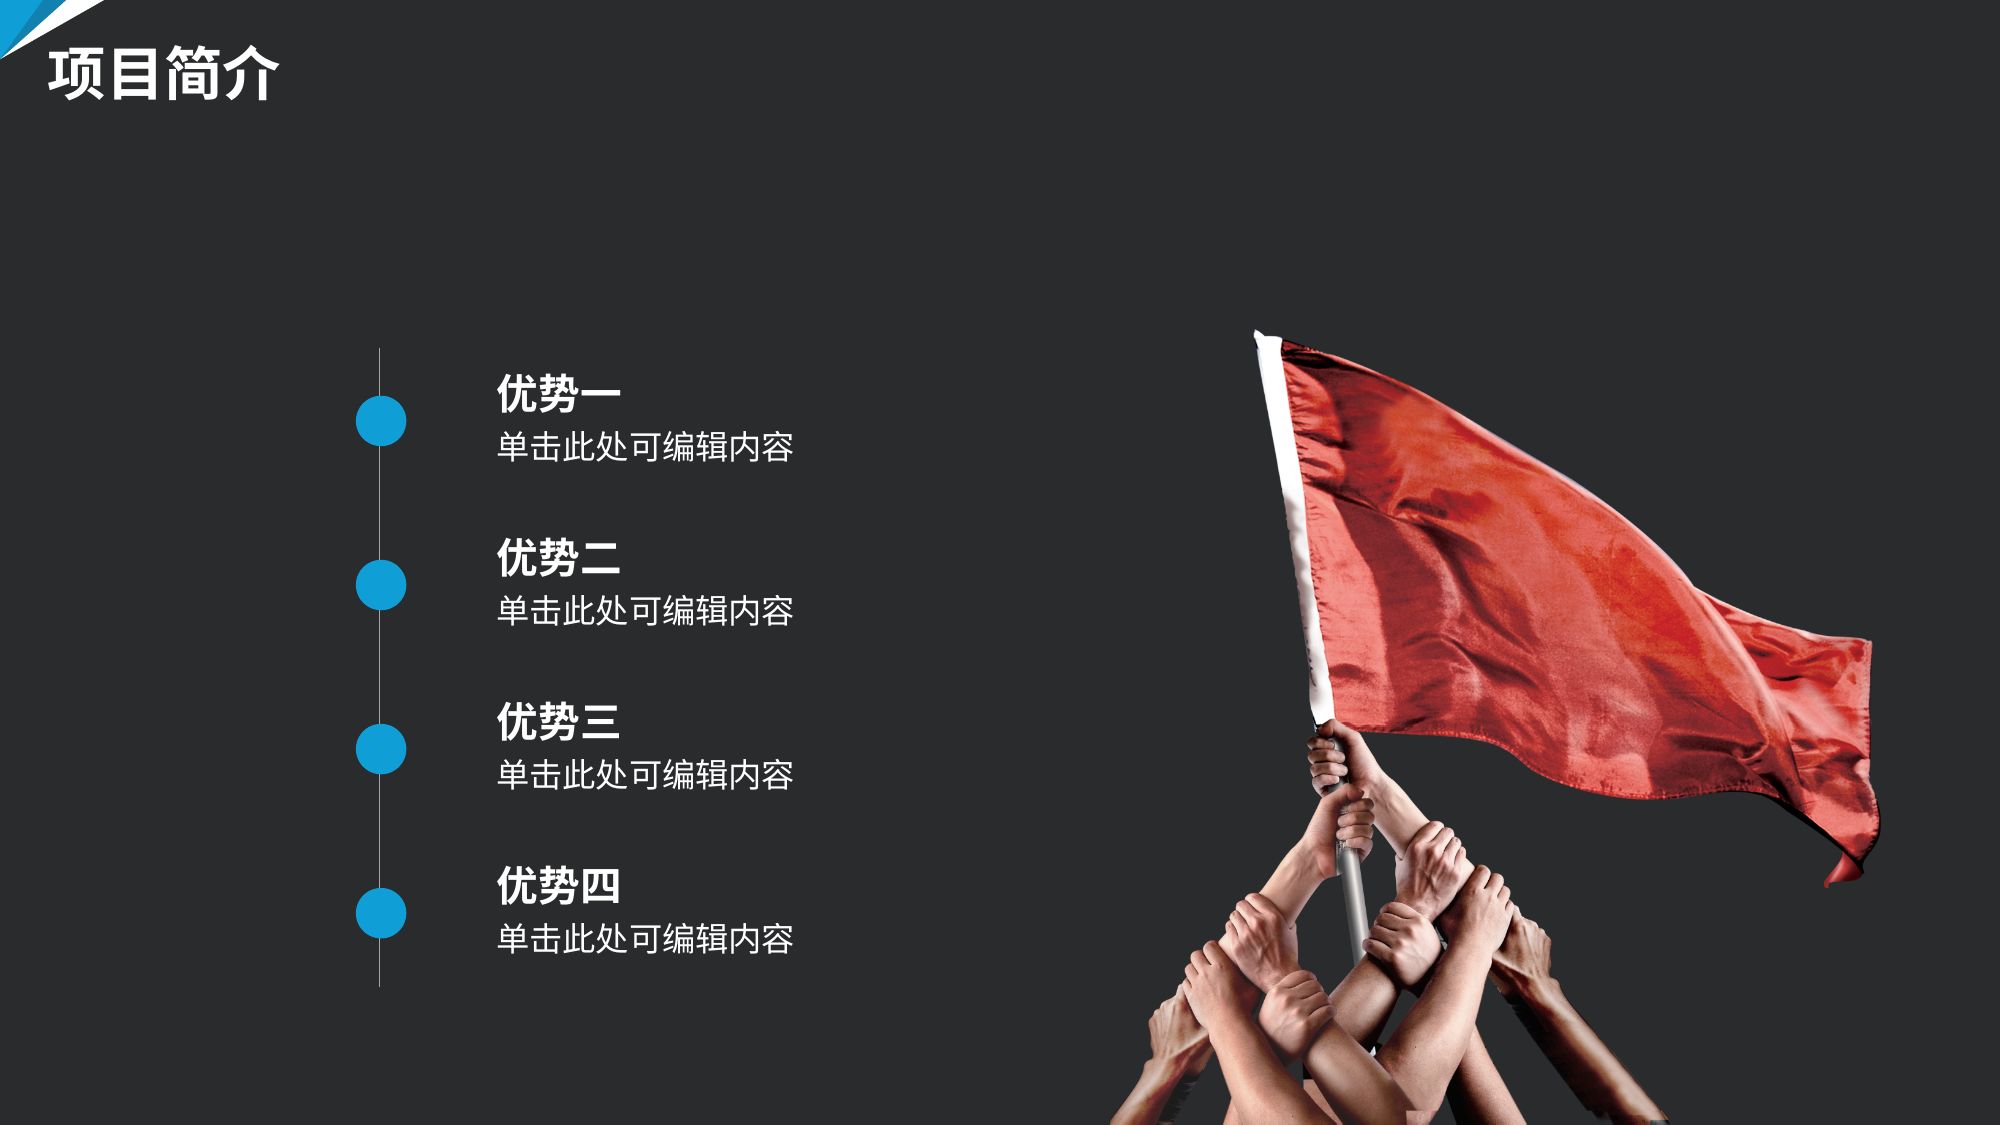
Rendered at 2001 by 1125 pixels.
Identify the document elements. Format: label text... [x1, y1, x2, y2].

text_box [354, 558, 379, 612]
text_box 优势一 [496, 367, 623, 418]
text_box 优势二 [496, 531, 623, 582]
text_box [380, 394, 408, 448]
text_box 单击此处可编辑内容 [496, 918, 808, 959]
text_box 优势四 [496, 859, 623, 910]
text_box [354, 722, 379, 776]
text_box 项目简介 [33, 29, 597, 115]
text_box 单击此处可编辑内容 [496, 590, 808, 631]
picture [1108, 329, 1881, 1125]
text_box [380, 886, 408, 940]
text_box [380, 722, 408, 776]
text_box 优势三 [496, 695, 623, 746]
text_box [354, 887, 379, 940]
text_box 单击此处可编辑内容 [496, 754, 808, 795]
text_box 单击此处可编辑内容 [496, 425, 808, 466]
text_box [380, 558, 408, 612]
text_box [354, 394, 379, 448]
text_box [0, 0, 105, 60]
